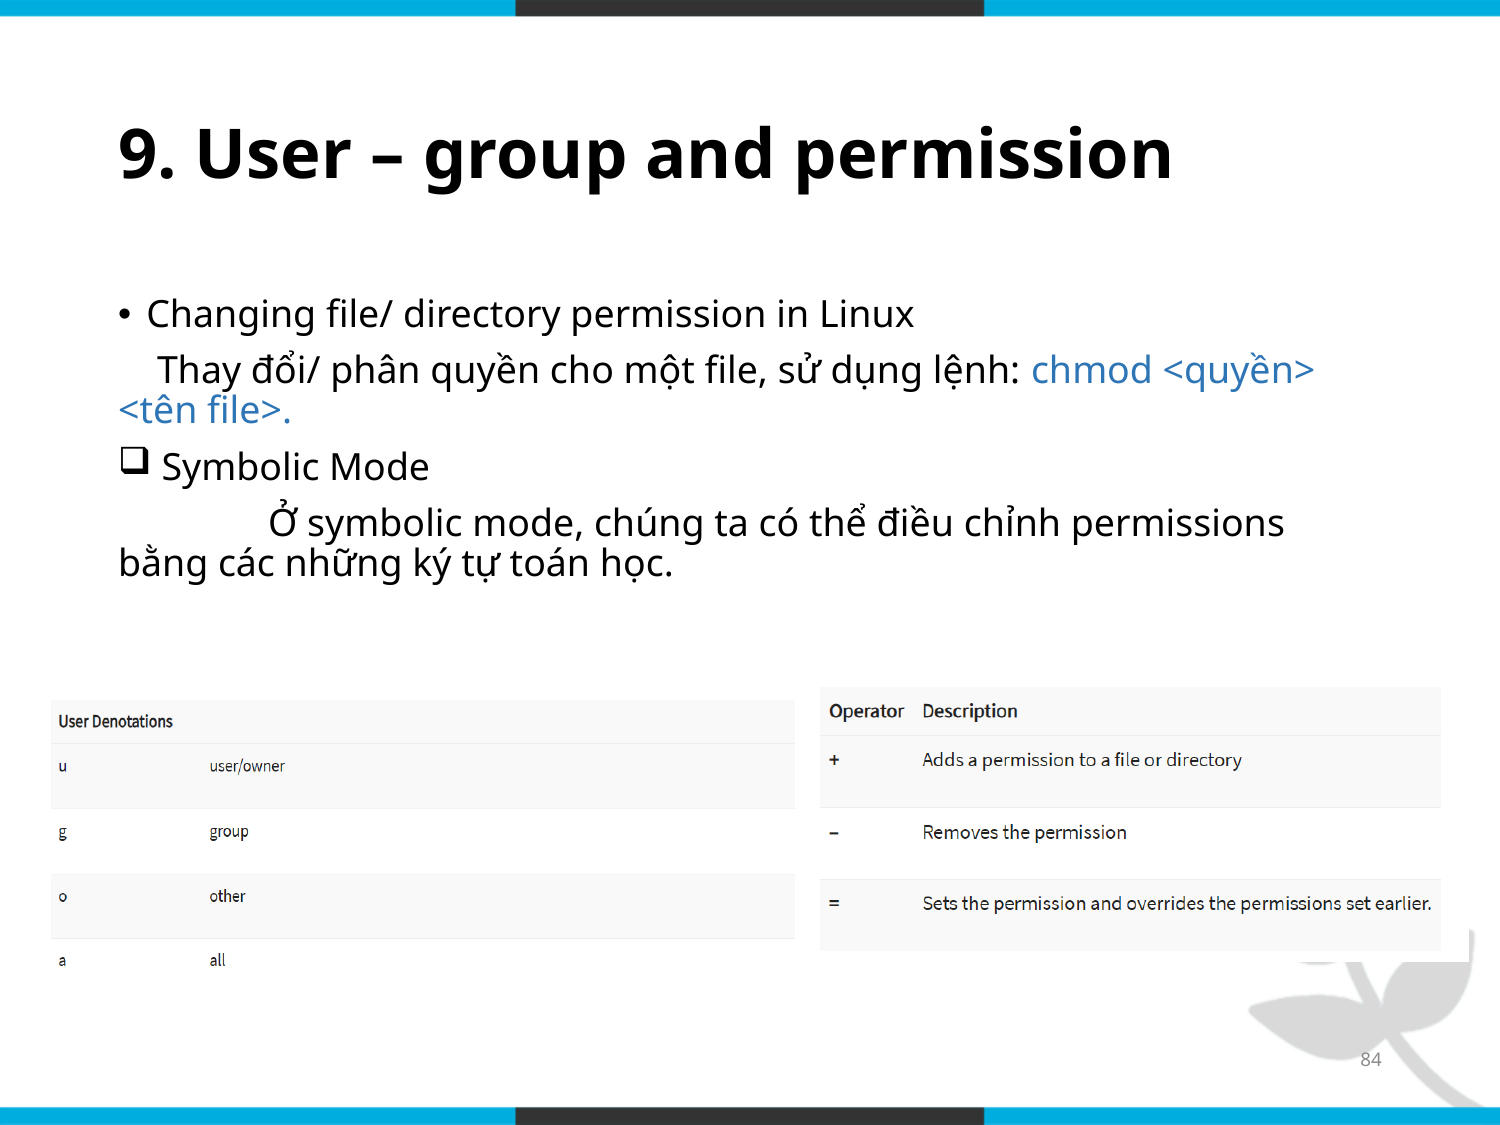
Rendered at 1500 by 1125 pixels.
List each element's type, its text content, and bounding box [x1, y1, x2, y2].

slide_number 84 [1059, 1030, 1397, 1091]
title 9. User – group and permission [103, 48, 1397, 266]
picture [0, 0, 1500, 1125]
list Changing file/ directory permission in Linux Thay đổi/ phân quyền cho một file, sử dụng lệnh: chmod <quyền> <tên file>. Symbolic Mode Ở symbolic mode, chúng ta có thể điều chỉnh permissions bằng các những ký tự toán học. [103, 287, 1397, 1002]
